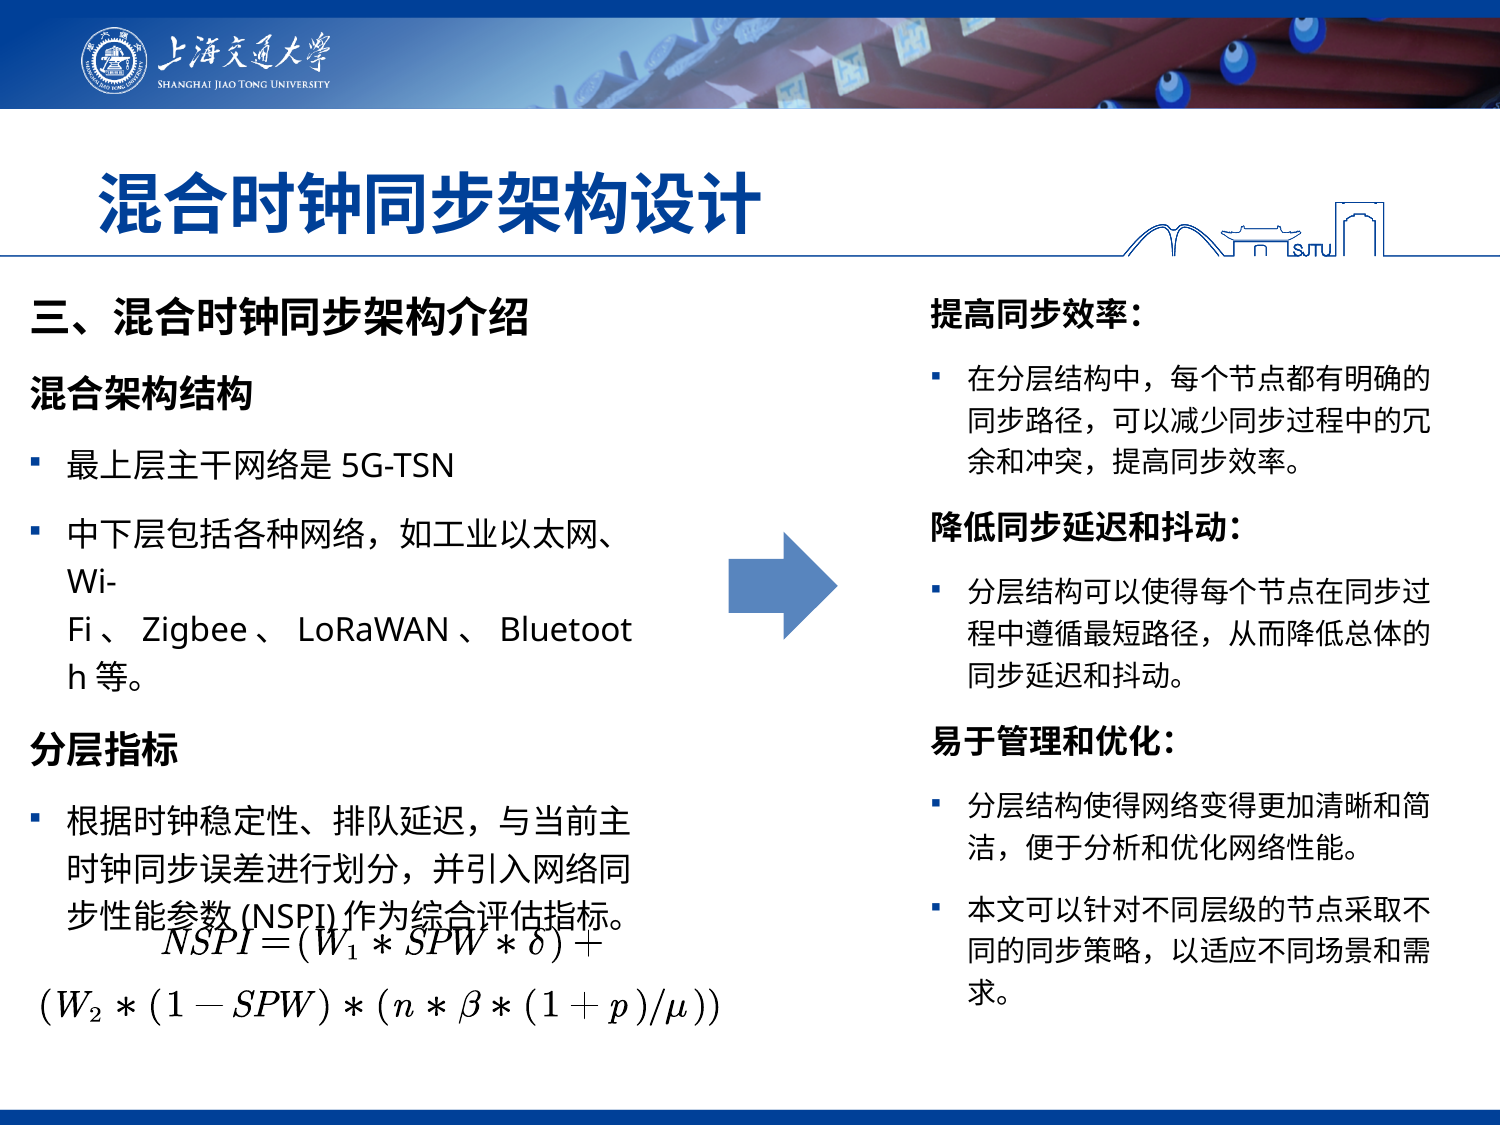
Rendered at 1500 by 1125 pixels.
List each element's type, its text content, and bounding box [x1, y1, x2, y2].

list 三、混合时钟同步架构介绍 混合架构结构 最上层主干网络是5G-TSN 中下层包括各种网络，如工业以太网、Wi-Fi、Zigbee、LoRaWAN、Bluetooth等。 分层指标 根据时钟稳定性、排队延迟，与当前主时钟同步误差进行划分，并引入网络同步性能参数(NSPI)作为综合评估指标。 [14, 273, 651, 1078]
picture [0, 18, 1500, 109]
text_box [37, 917, 729, 1035]
text_box 提高同步效率： 在分层结构中，每个节点都有明确的同步路径，可以减少同步过程中的冗余和冲突，提高同步效率。 降低同步延迟和抖动： 分层结构可以使得每个节点在同步过程中遵循最短路径，从而降低总体的同步延迟和抖动。 易于管理和优化： 分层结构使得网络变得更加清晰和简洁，便于分析和优化网络性能。 本文可以针对不同层级的节点采取不同的同步策略，以适应不同场景和需求。 [915, 278, 1455, 1021]
title 混合时钟同步架构设计 [81, 159, 1455, 254]
text_box [727, 529, 840, 643]
